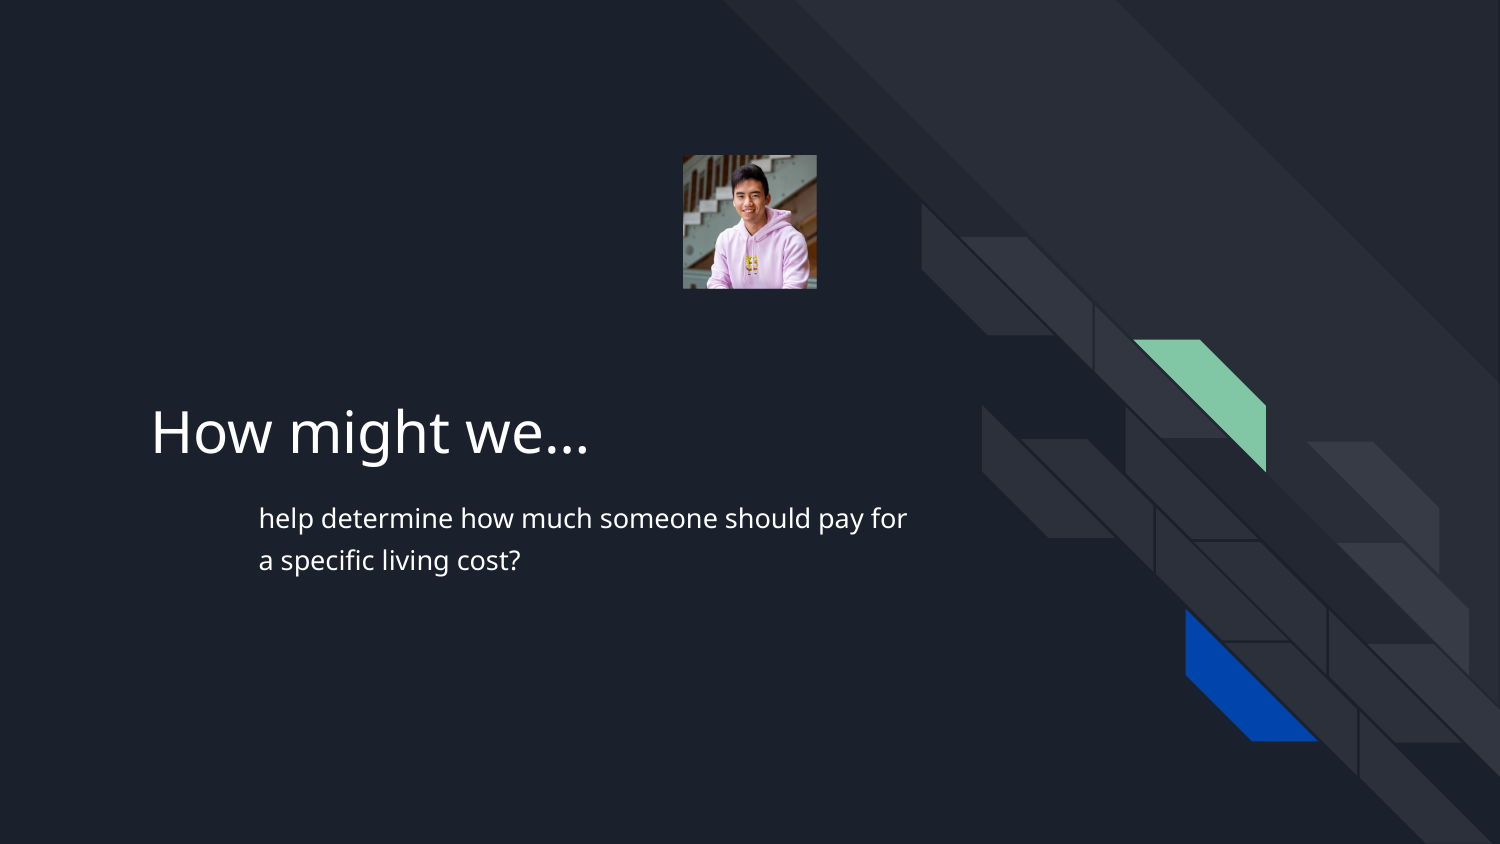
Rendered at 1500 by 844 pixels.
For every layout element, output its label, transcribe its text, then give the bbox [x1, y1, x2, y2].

list help determine how much someone should pay for a specific living cost? [243, 479, 943, 844]
picture [683, 155, 817, 289]
title How might we… [135, 336, 888, 526]
